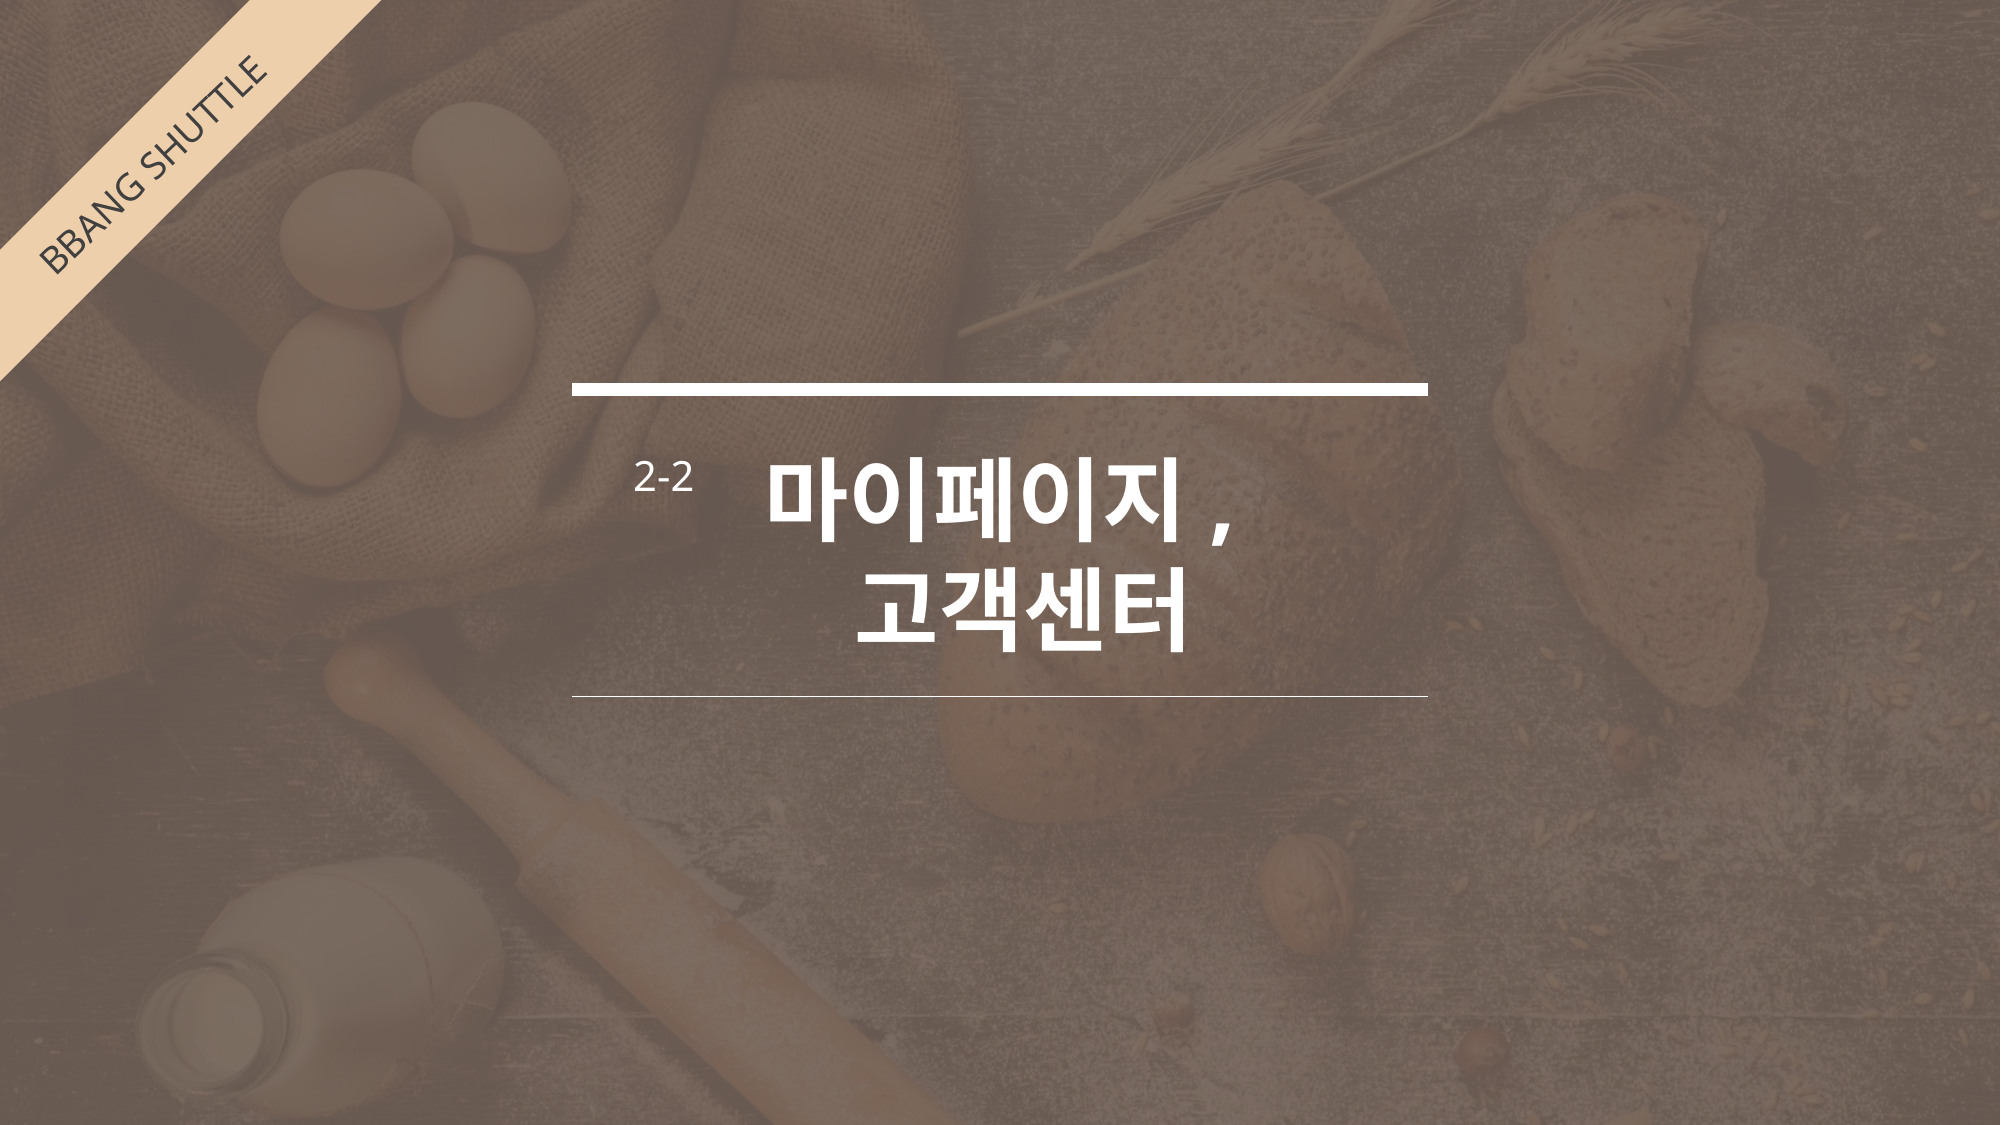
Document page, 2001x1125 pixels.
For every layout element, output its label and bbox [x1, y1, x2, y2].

text_box [0, 0, 382, 384]
picture [0, 0, 2000, 1125]
